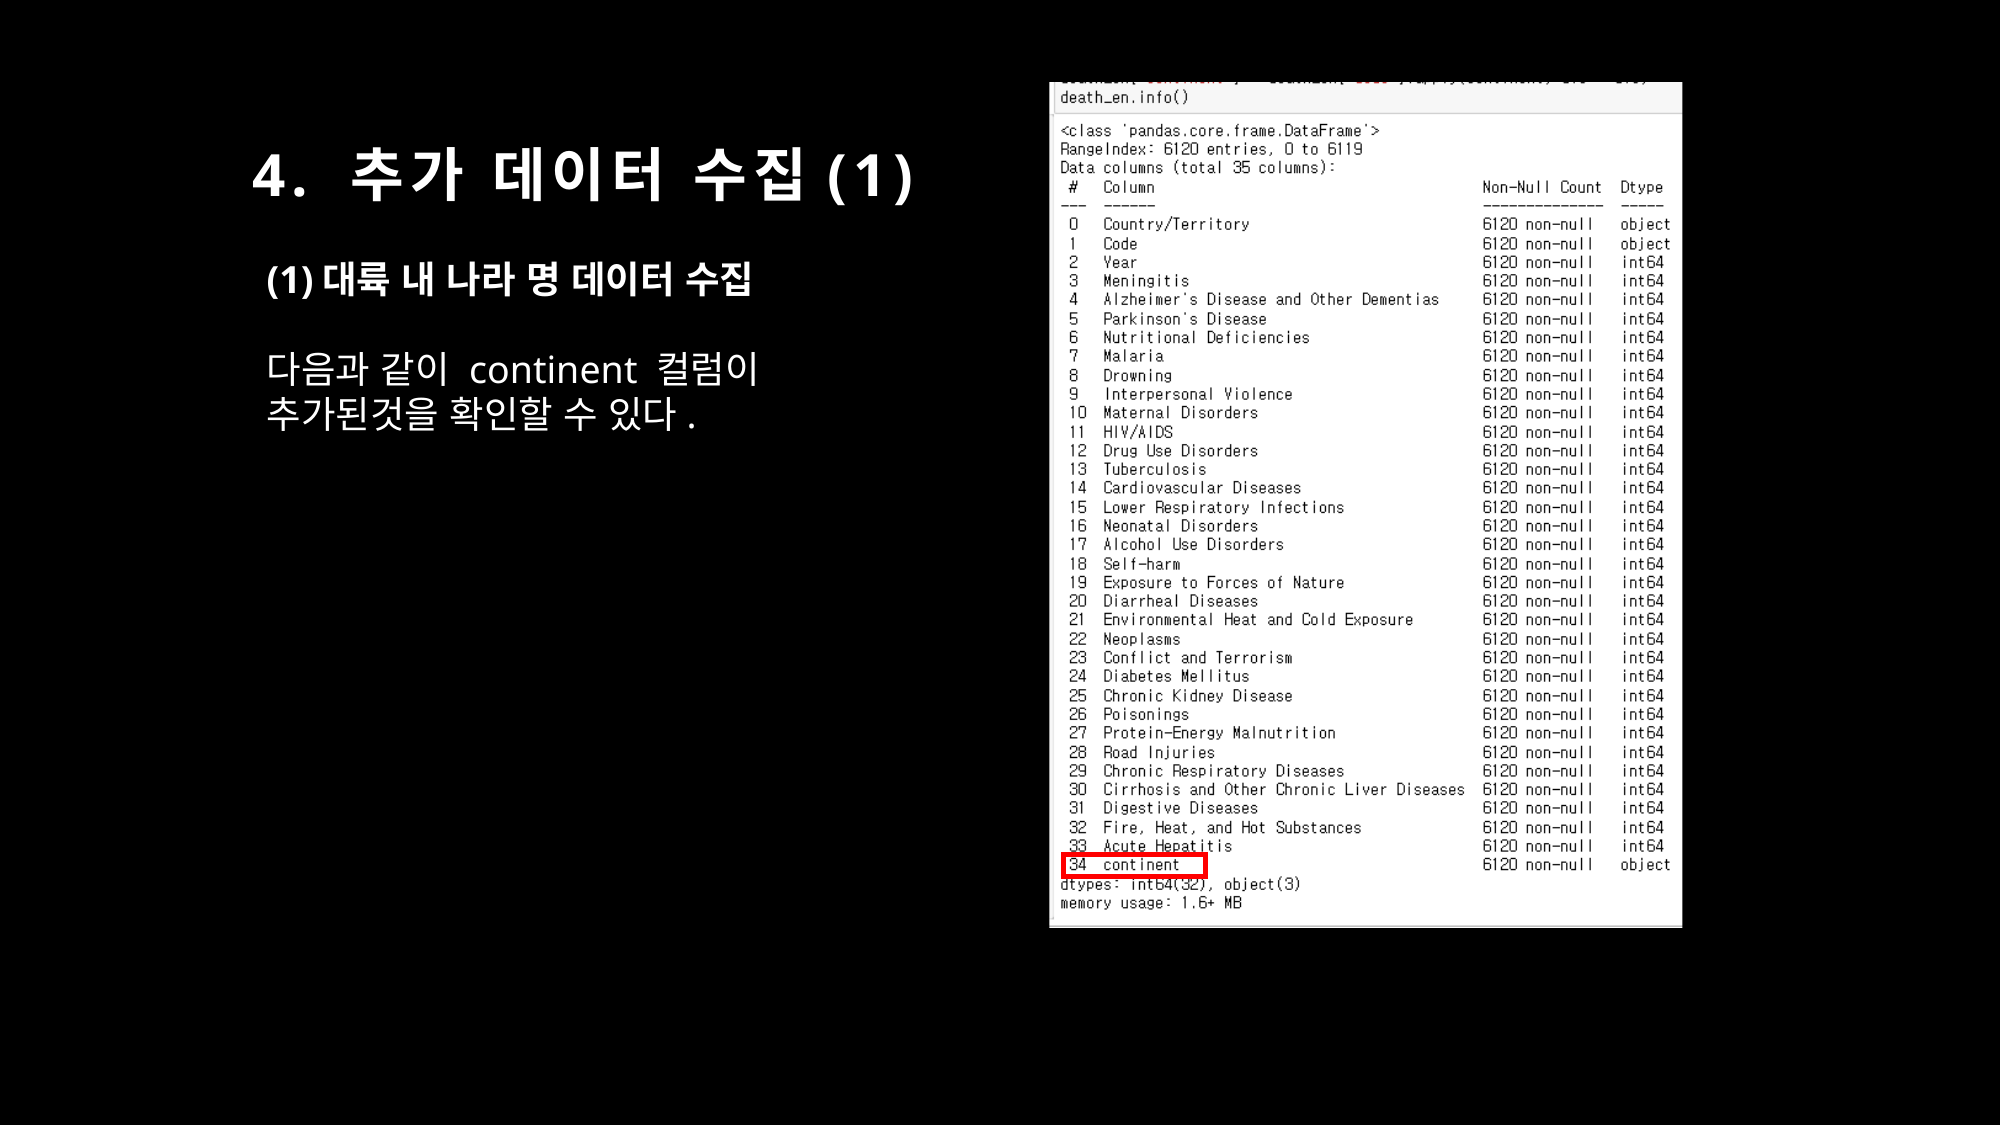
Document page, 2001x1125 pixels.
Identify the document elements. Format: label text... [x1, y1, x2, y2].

title 4. 추가 데이터 수집(1) [234, 81, 1750, 223]
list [1049, 82, 1683, 928]
text_box (1)대륙 내 나라 명 데이터 수집 다음과 같이 continent 컬럼이 추가된것을 확인할 수 있다. [251, 248, 896, 444]
